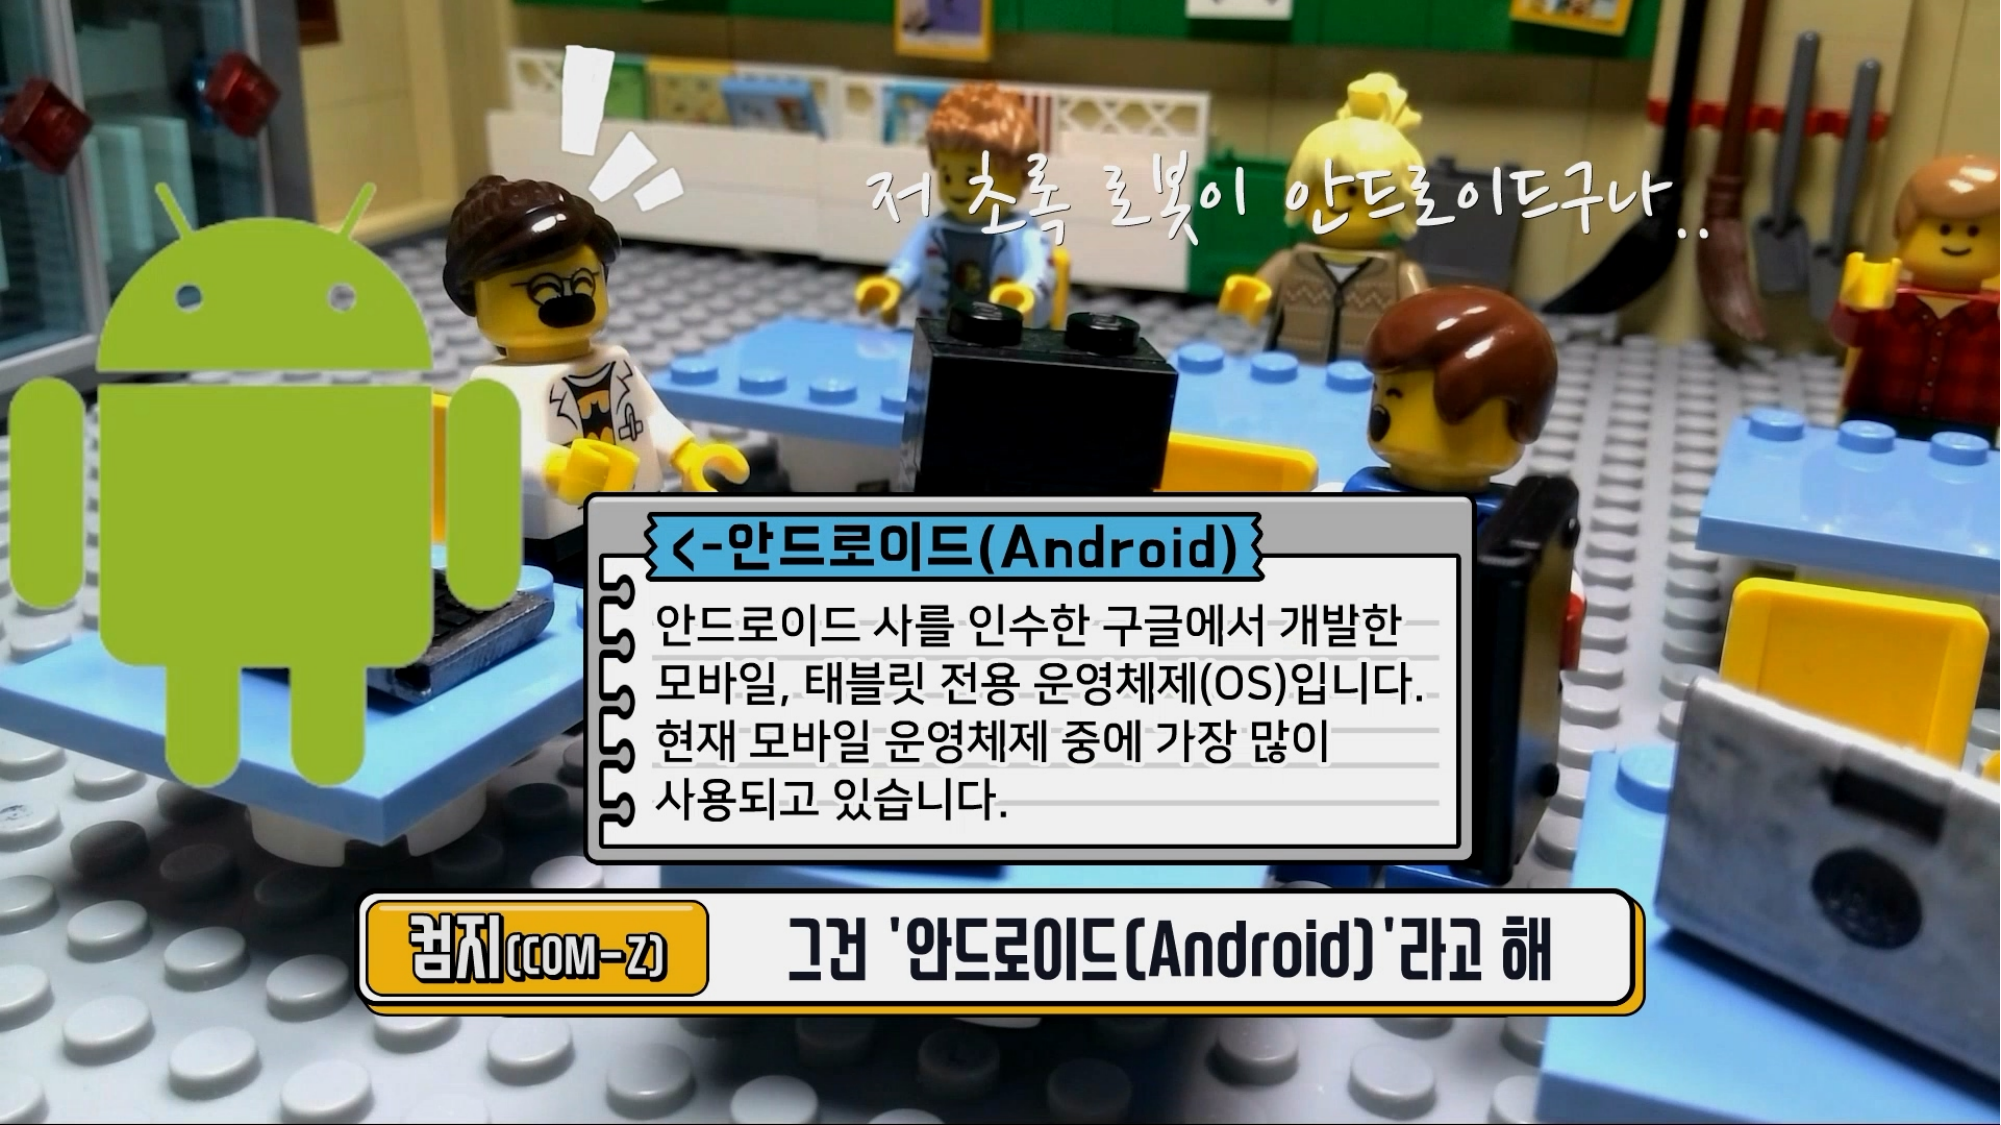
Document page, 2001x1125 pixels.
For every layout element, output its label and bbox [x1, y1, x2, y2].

list [0, 0, 2000, 1125]
